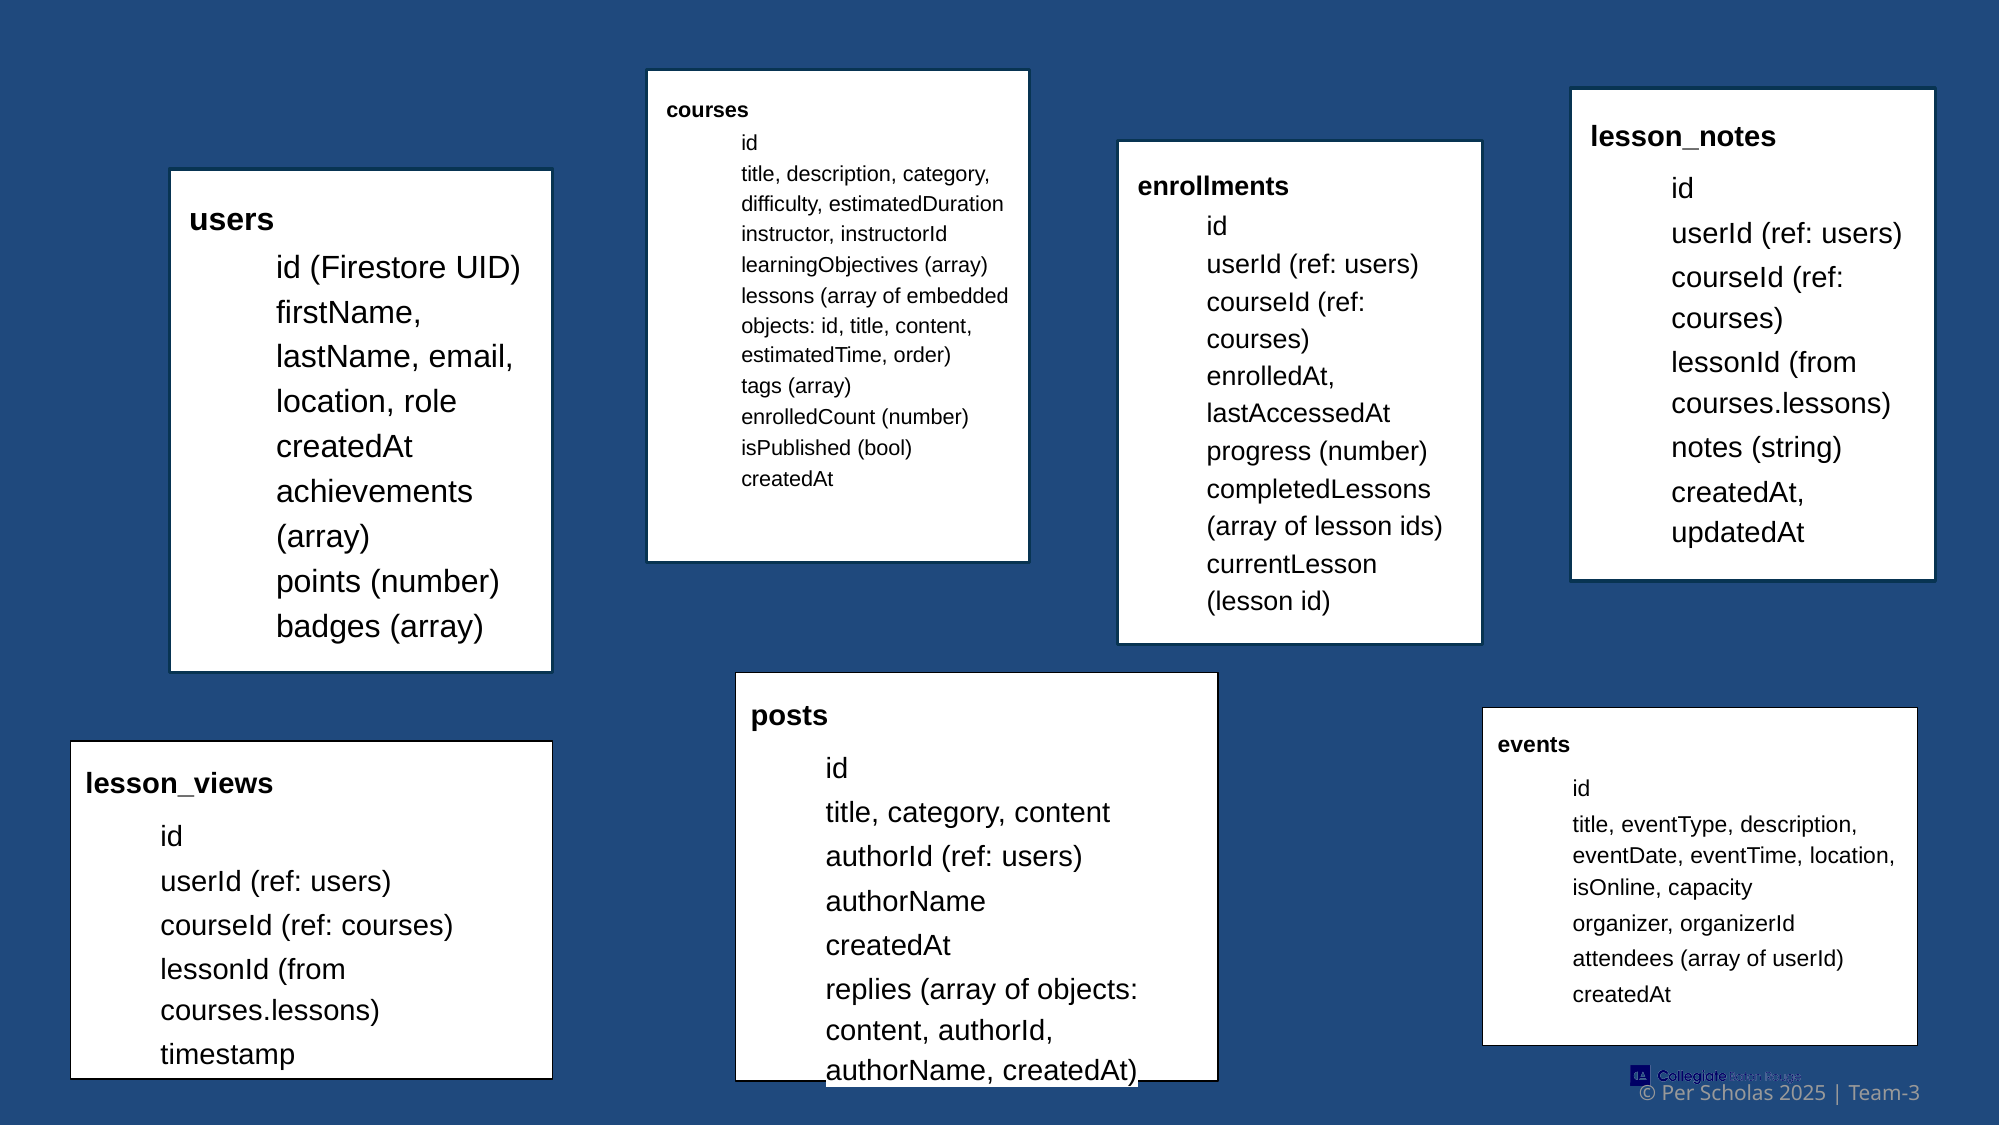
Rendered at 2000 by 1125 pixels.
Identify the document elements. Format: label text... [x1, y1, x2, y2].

text_box posts id title, category, content authorId (ref: users) authorName createdAt replies (array of objects: content, authorId, authorName, createdAt) [735, 672, 1218, 1065]
text_box lesson_views id userId (ref: users) courseId (ref: courses) lessonId (from courses.lessons) timestamp [70, 741, 553, 1065]
list enrollments id userId (ref: users) courseId (ref: courses) enrolledAt, lastAccessedAt progress (number) completedLessons (array of lesson ids) currentLesson (lesson id) [1116, 139, 1484, 646]
text_box © Per Scholas 2025 | Team-3 [52, 1065, 1936, 1125]
list lesson_notes id userId (ref: users) courseId (ref: courses) lessonId (from courses.lessons) notes (string) createdAt, updatedAt [1569, 86, 1937, 583]
text_box events id title, eventType, description, eventDate, eventTime, location, isOnline, capacity organizer, organizerId attendees (array of userId) createdAt [1482, 707, 1918, 1046]
list courses id title, description, category, difficulty, estimatedDuration instructor, instructorId learningObjectives (array) lessons (array of embedded objects: id, title, content, estimatedTime, order) tags (array) enrolledCount (number) isPublished (bool) createdAt [645, 68, 1031, 564]
list users id (Firestore UID) firstName, lastName, email, location, role createdAt achievements (array) points (number) badges (array) [168, 167, 554, 674]
text_box [117, 697, 553, 741]
